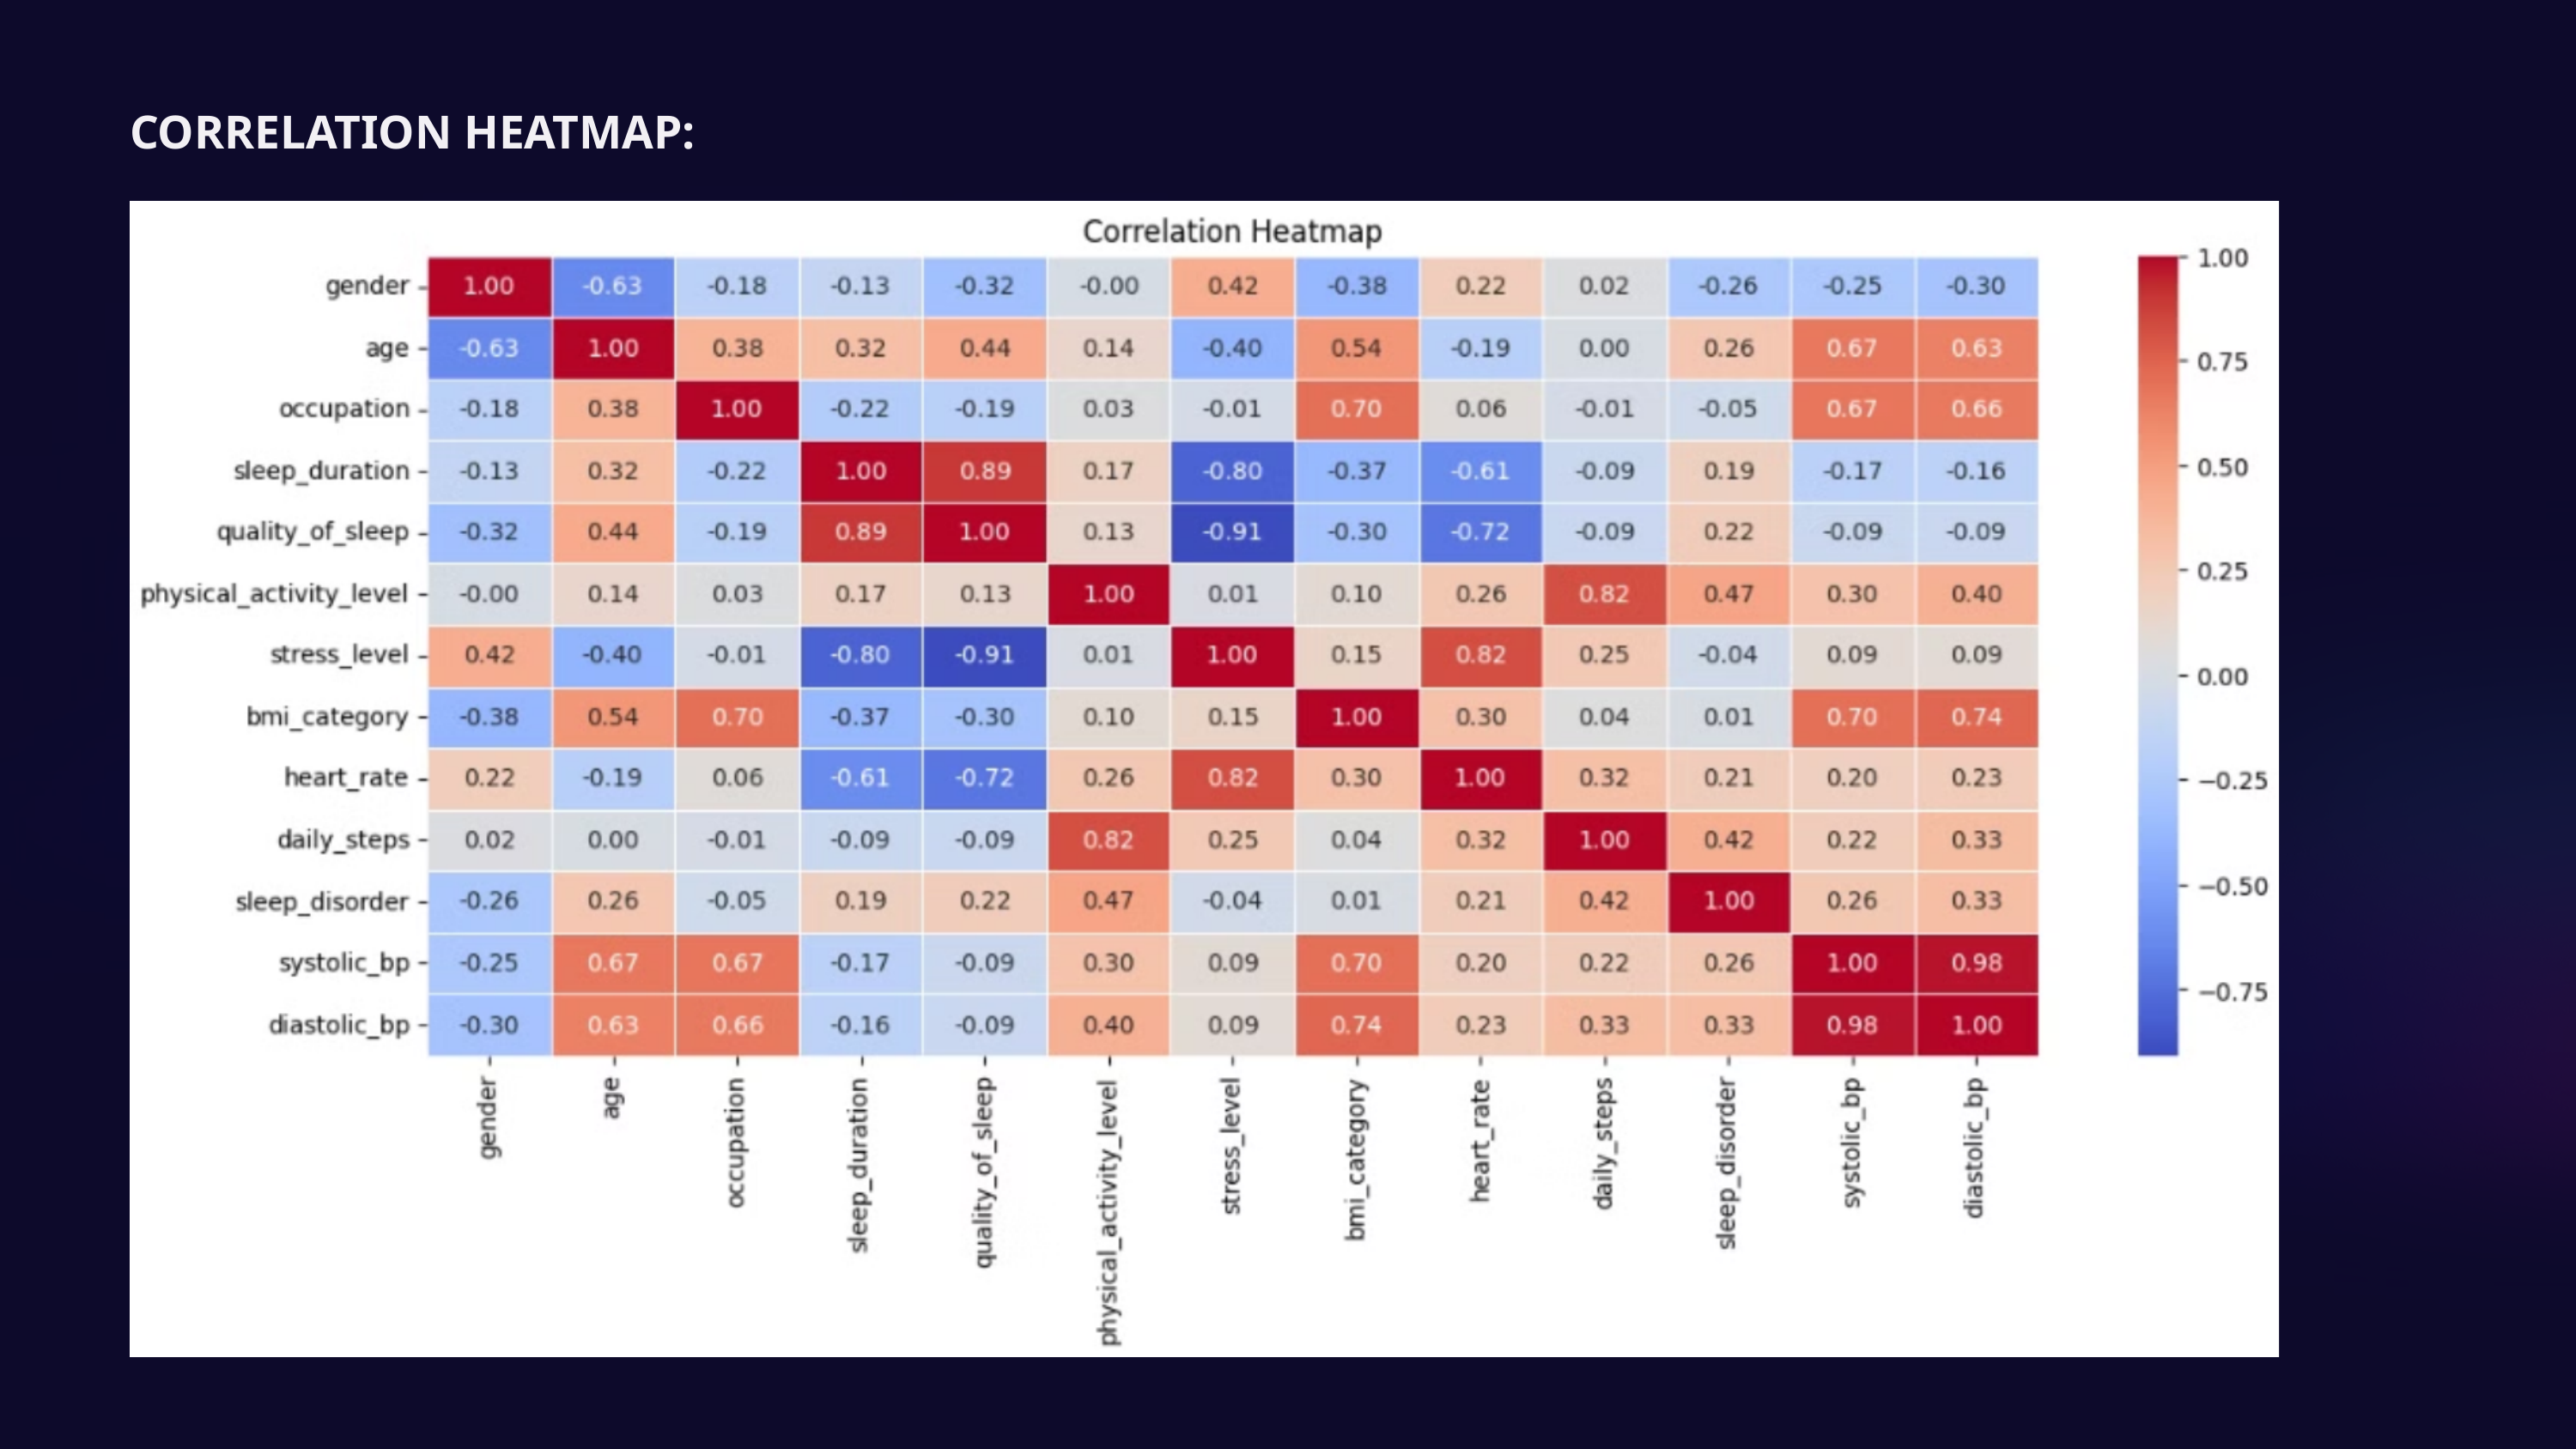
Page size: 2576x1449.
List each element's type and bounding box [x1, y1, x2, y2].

text_box [0, 0, 2576, 1449]
text_box [129, 101, 786, 163]
